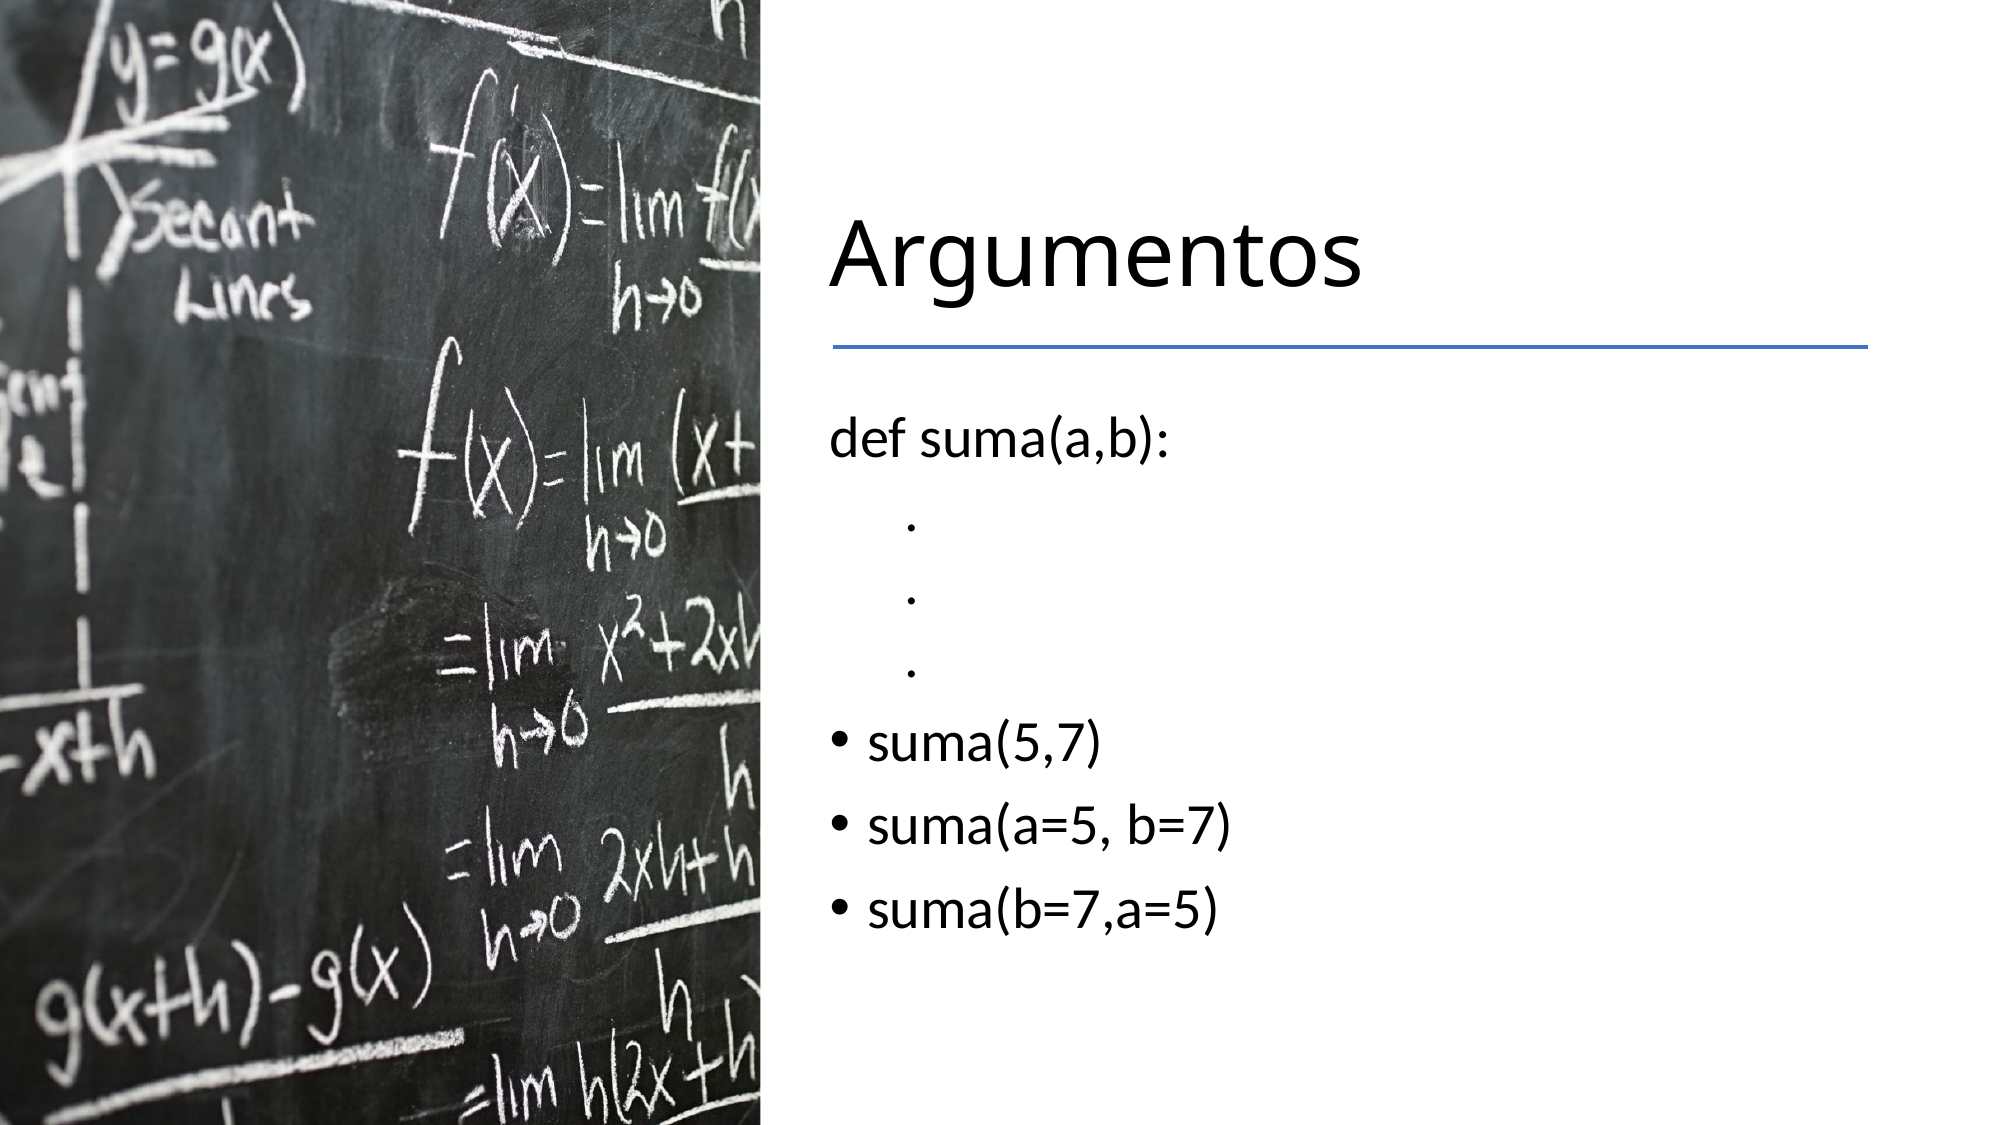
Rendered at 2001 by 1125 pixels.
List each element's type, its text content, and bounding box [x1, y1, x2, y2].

list def suma(a,b): . . . suma(5,7) suma(a=5, b=7) suma(b=7,a=5) [814, 399, 1895, 1021]
title Argumentos [814, 103, 1895, 315]
picture [0, 0, 761, 1125]
